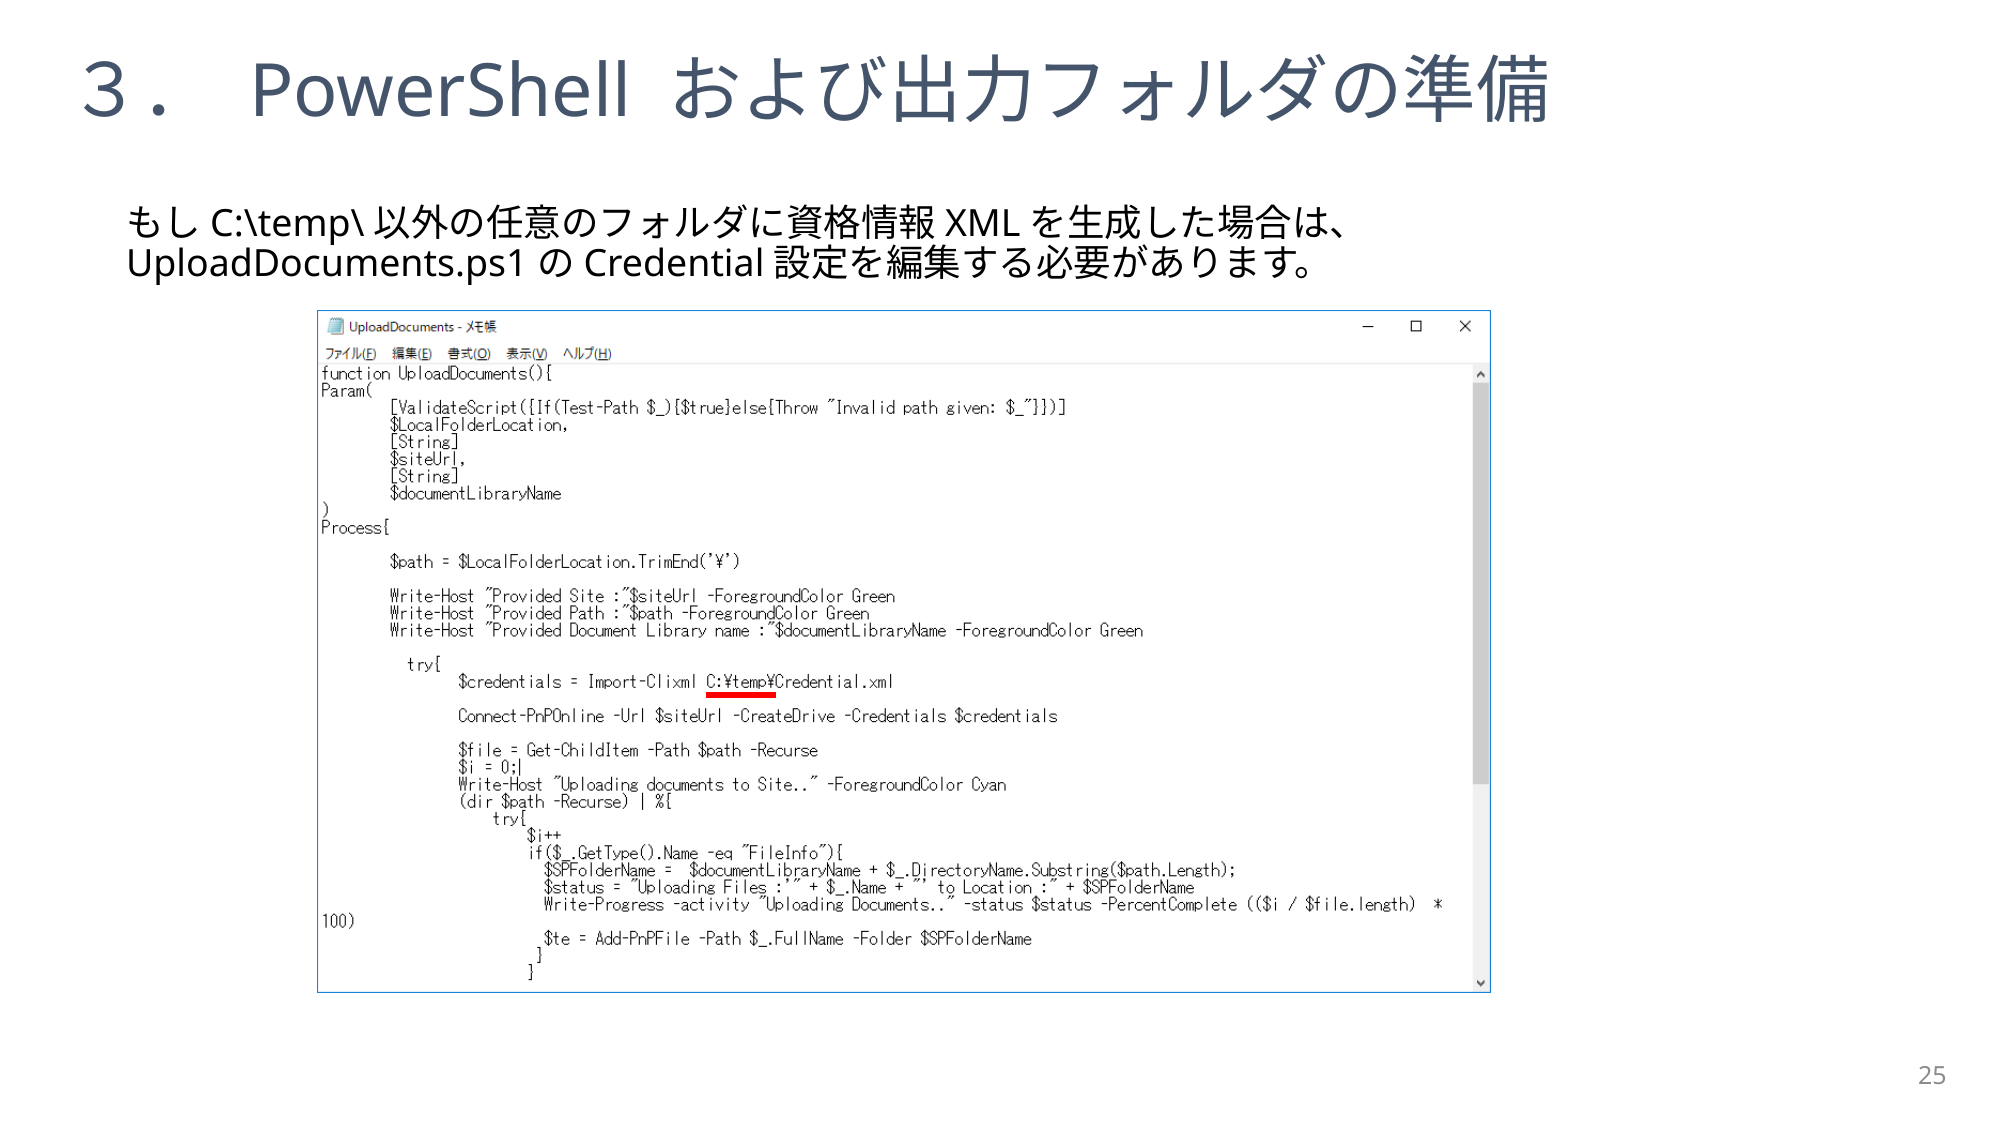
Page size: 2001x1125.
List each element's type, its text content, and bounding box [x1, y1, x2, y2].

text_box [317, 310, 1491, 993]
text_box ３． PowerShell および出力フォルダの準備 [38, 29, 1788, 157]
text_box もしC:\temp\以外の任意のフォルダに資格情報XMLを生成した場合は、 UploadDocuments.ps1のCredential設定を編集する必要があります。 [96, 180, 1770, 309]
text_box 25 [1875, 1052, 1962, 1113]
